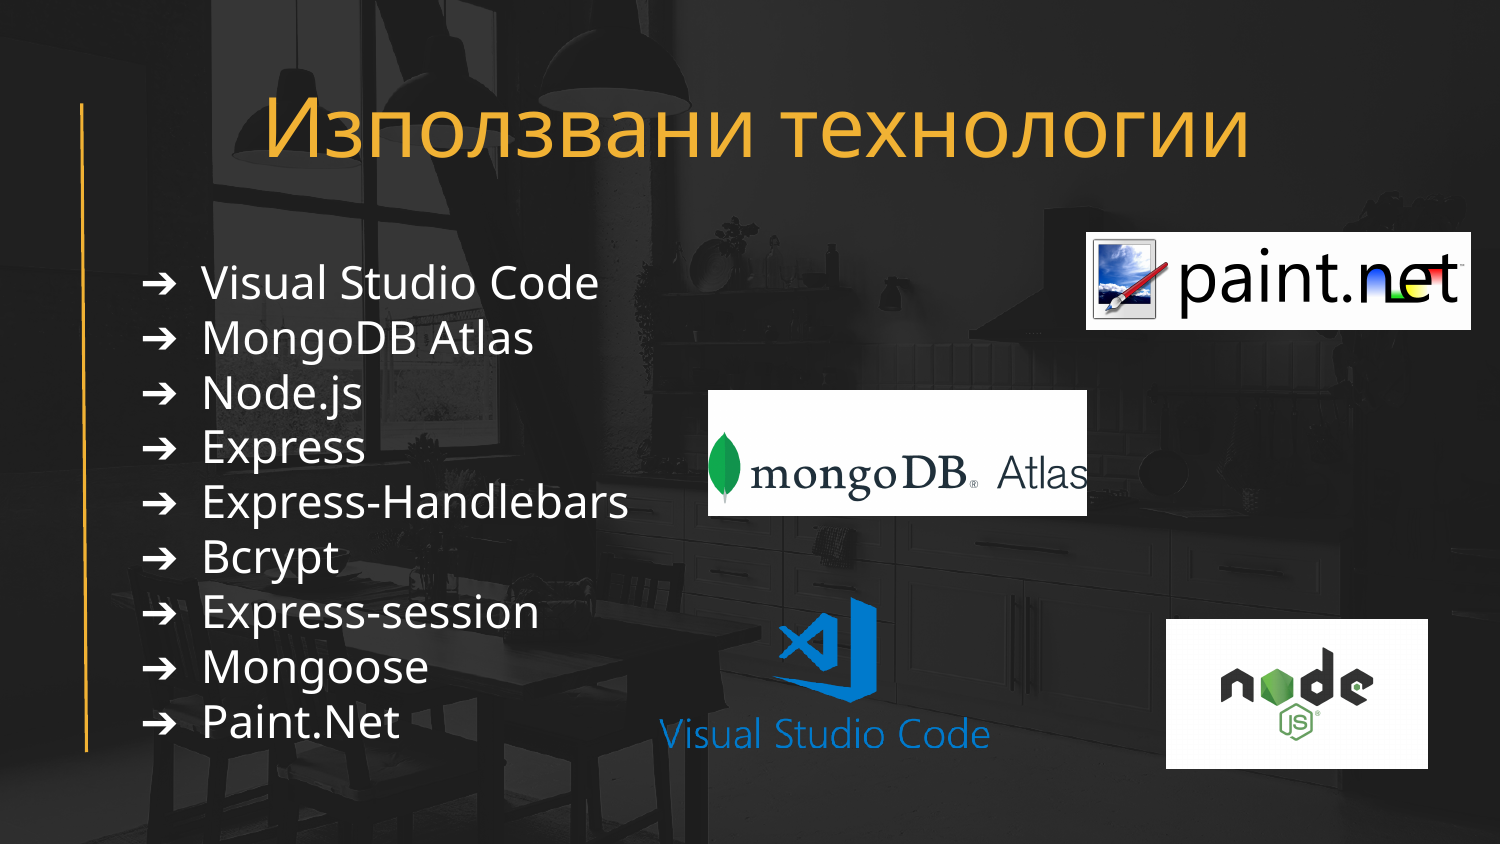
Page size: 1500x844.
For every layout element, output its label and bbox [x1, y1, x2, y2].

picture [0, 0, 1500, 844]
text_box [81, 103, 87, 753]
